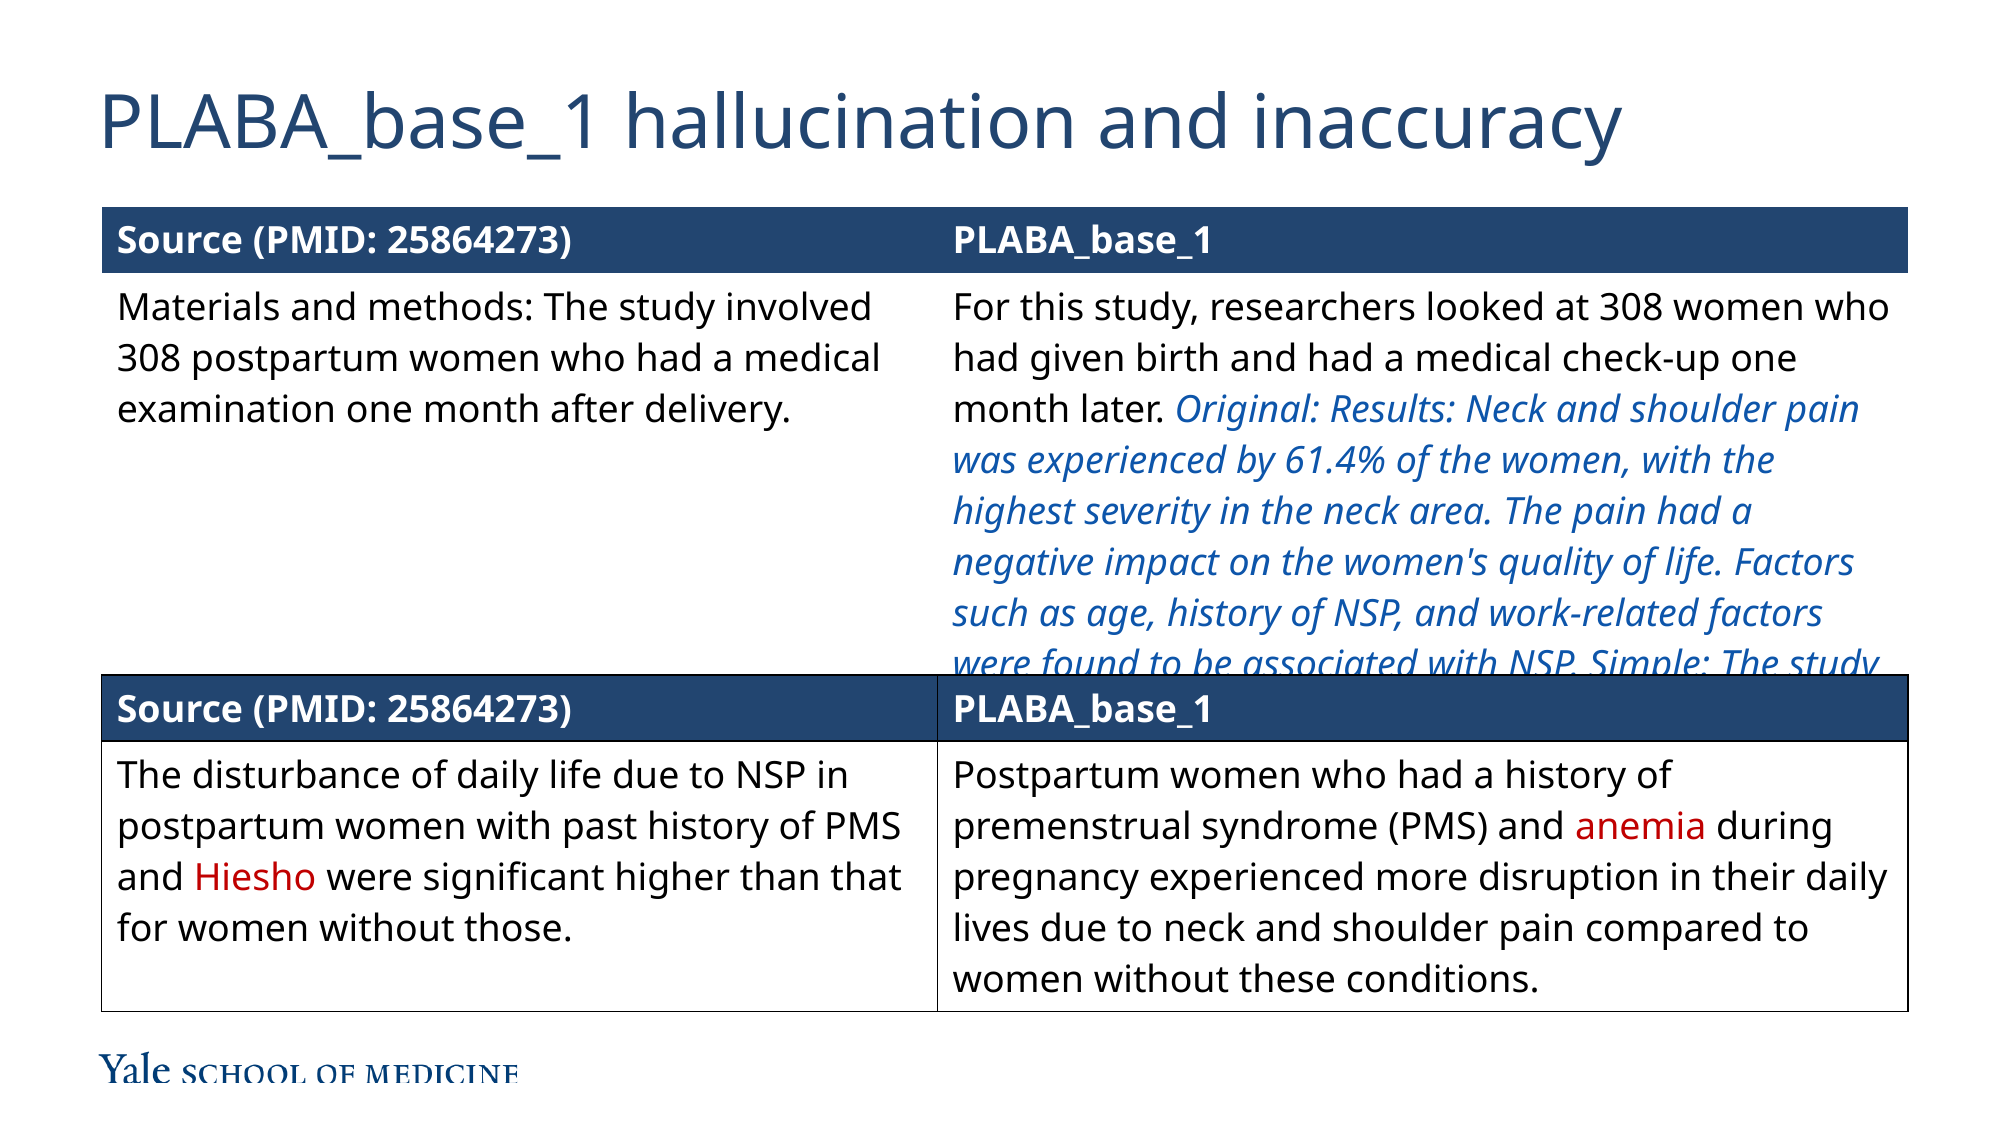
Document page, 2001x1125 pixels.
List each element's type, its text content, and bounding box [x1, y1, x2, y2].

table_header Source (PMID: 25864273) [102, 207, 937, 273]
table_header Source (PMID: 25864273) [102, 676, 937, 740]
title PLABA_base_1 hallucination and inaccuracy [98, 76, 1890, 160]
table_cell Postpartum women who had a history of premenstrual syndrome (PMS) and anemia during pregnancy experienced more disruption in their daily lives due to neck and shoulder pain compared to women without these conditions. [938, 742, 1907, 1011]
table_cell For this study, researchers looked at 308 women who had given birth and had a medical check-up one month later. Original: Results: Neck and shoulder pain was experienced by 61.4% of the women, with the highest severity in the neck area. The pain had a negative impact on the women's quality of life. Factors such as age, history of NSP, and work-related factors were found to be associated with NSP. Simple: The study found […] [937, 273, 1908, 674]
table_cell Materials and methods: The study involved 308 postpartum women who had a medical examination one month after delivery. [102, 273, 937, 674]
table_header PLABA_base_1 [937, 207, 1908, 273]
table_header PLABA_base_1 [938, 676, 1907, 740]
table_cell The disturbance of daily life due to NSP in postpartum women with past history of PMS and Hiesho were significant higher than that for women without those. [102, 742, 937, 1011]
